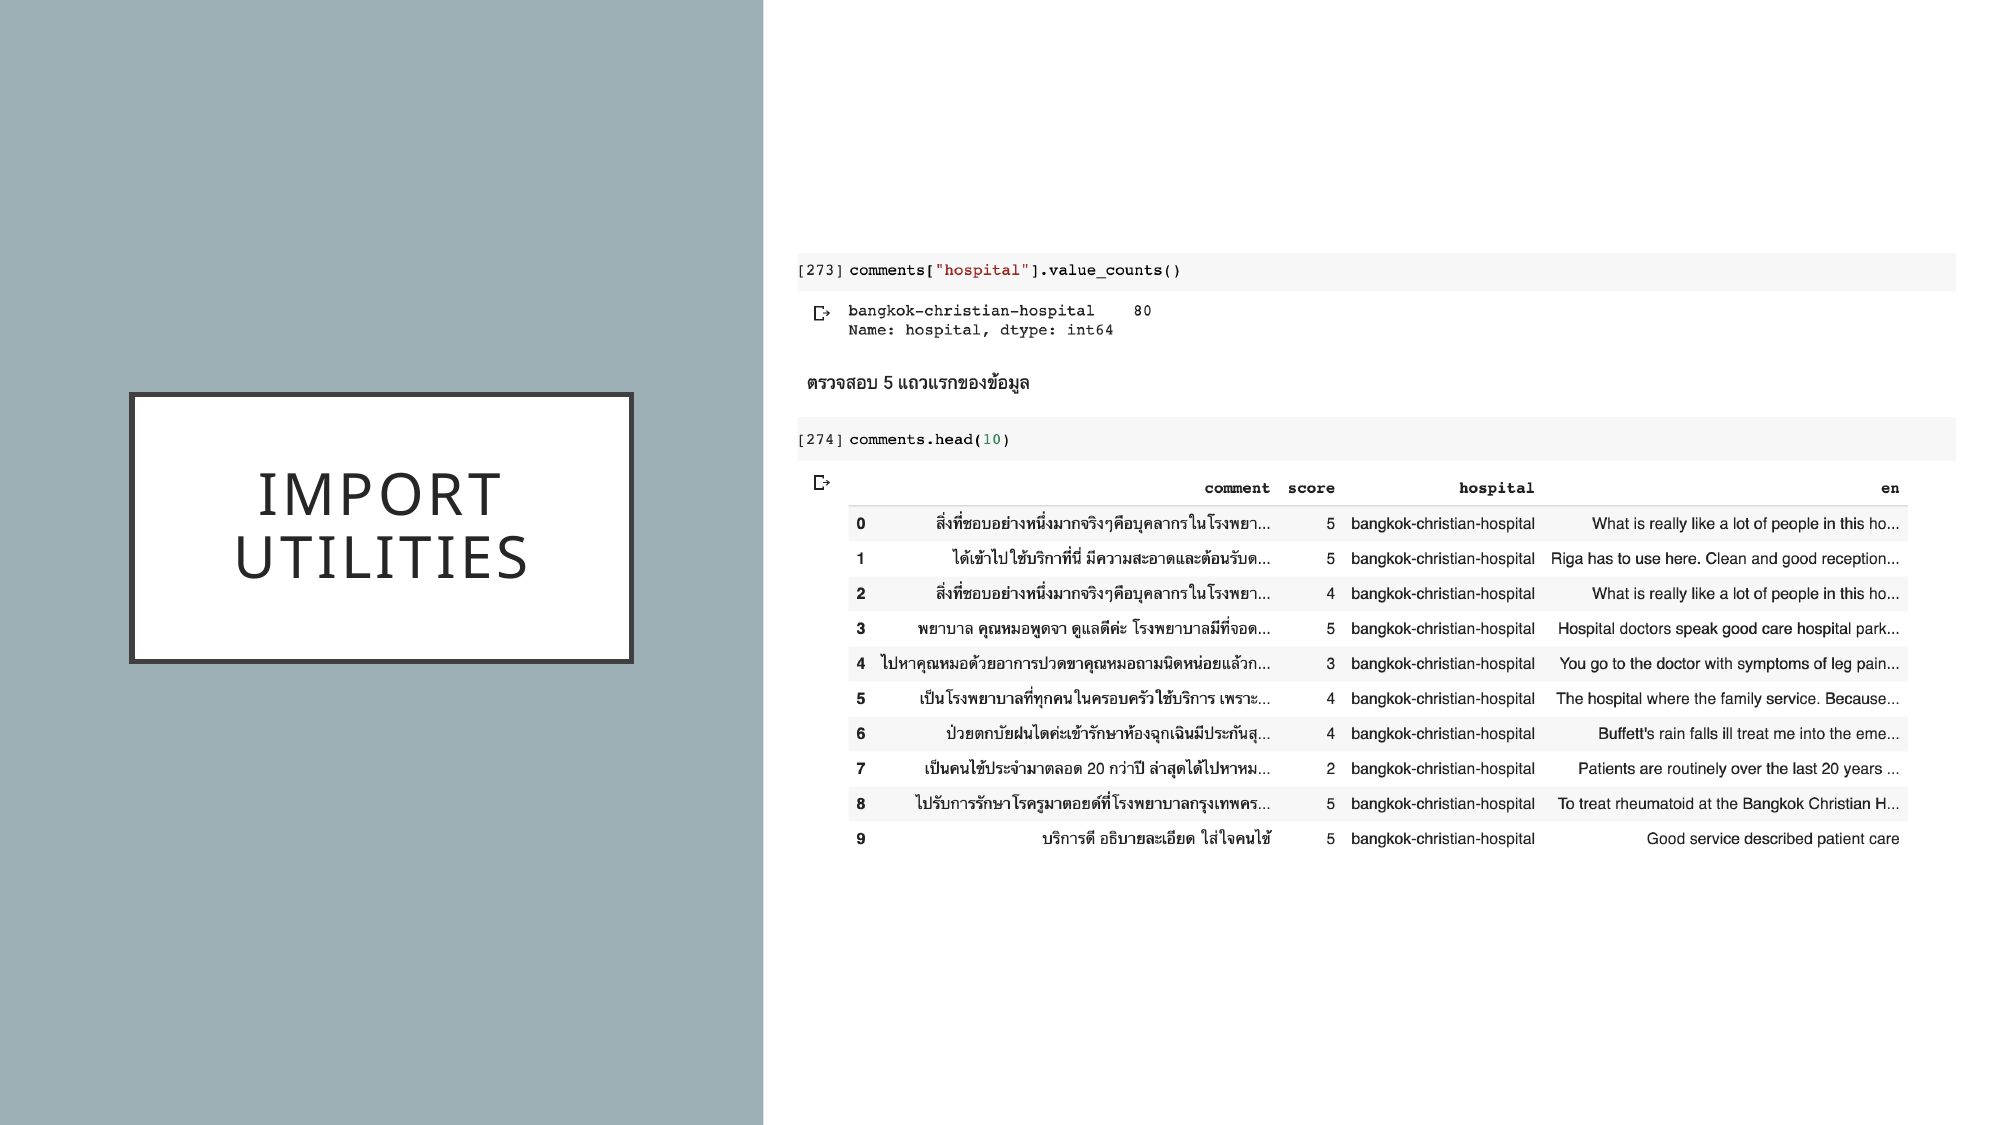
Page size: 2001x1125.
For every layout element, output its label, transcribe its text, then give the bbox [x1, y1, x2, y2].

picture [794, 253, 1956, 872]
text_box [764, 0, 2000, 1125]
title Import Utilities [129, 392, 634, 664]
text_box [0, 0, 764, 1125]
